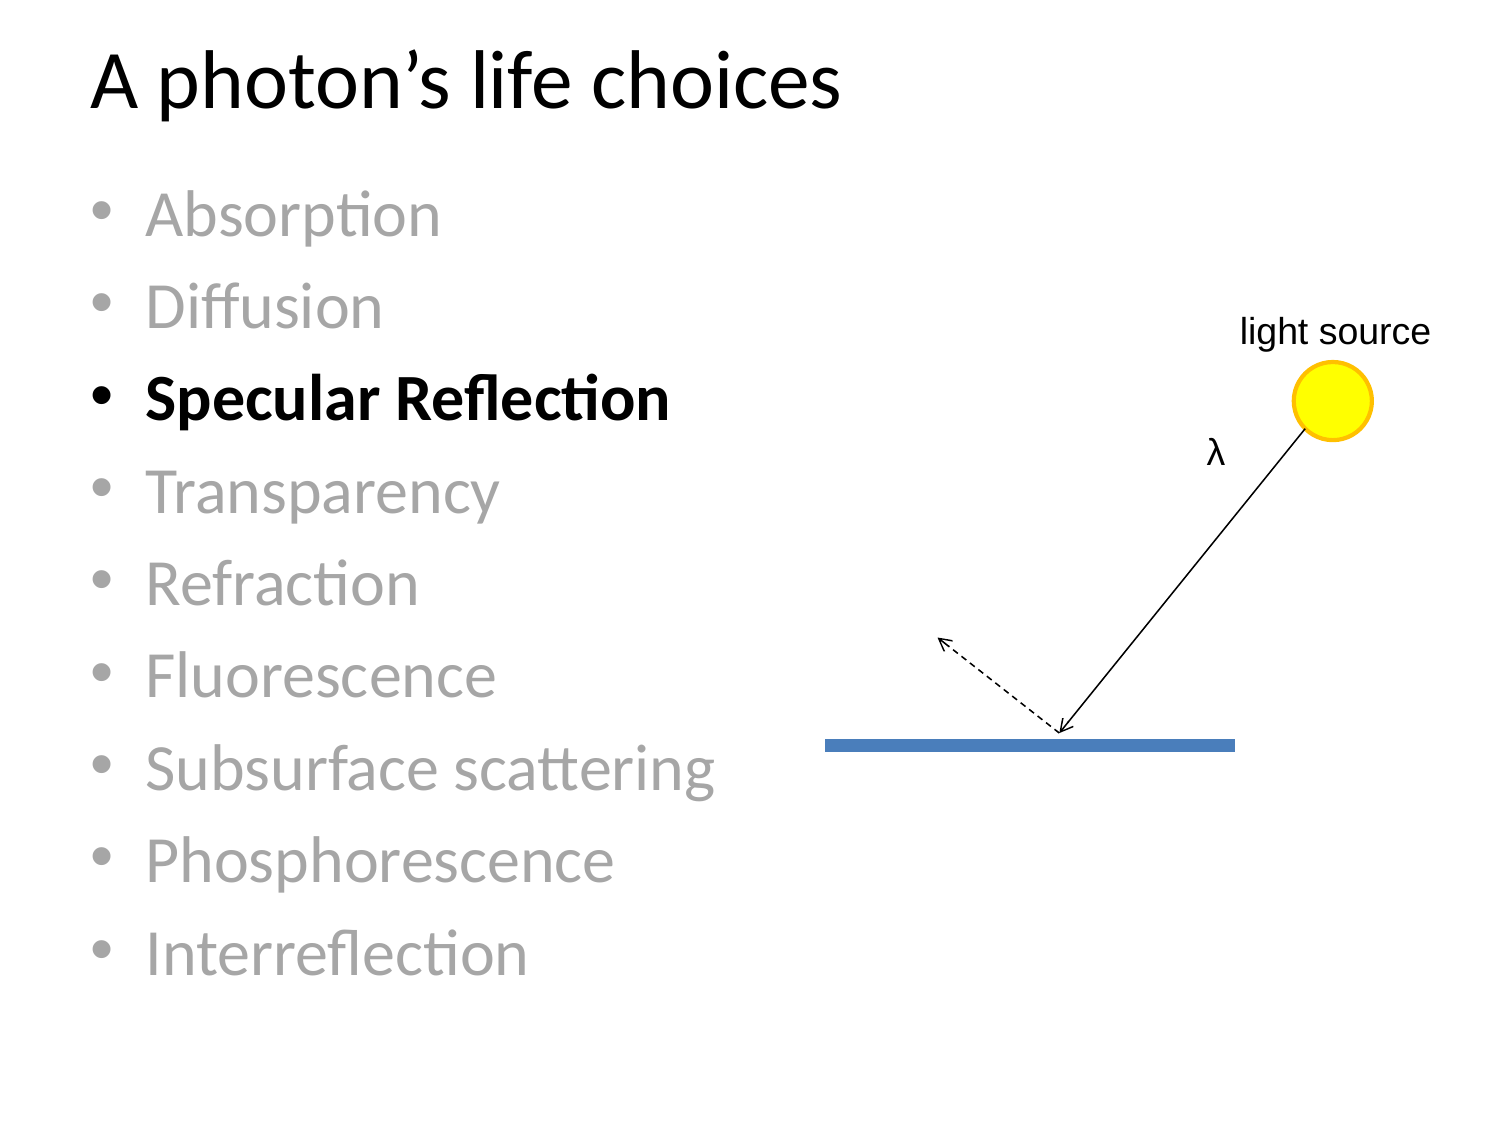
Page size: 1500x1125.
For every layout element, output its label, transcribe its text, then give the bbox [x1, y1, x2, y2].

text_box light source [1225, 299, 1450, 360]
title A photon’s life choices [74, 0, 1426, 151]
text_box λ [1191, 420, 1241, 456]
text_box [1291, 360, 1375, 443]
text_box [1029, 457, 1335, 704]
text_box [937, 637, 1060, 734]
list Absorption Diffusion Specular Reflection Transparency Refraction Fluorescence Subsurface scattering Phosphorescence Interreflection [74, 162, 1426, 1006]
